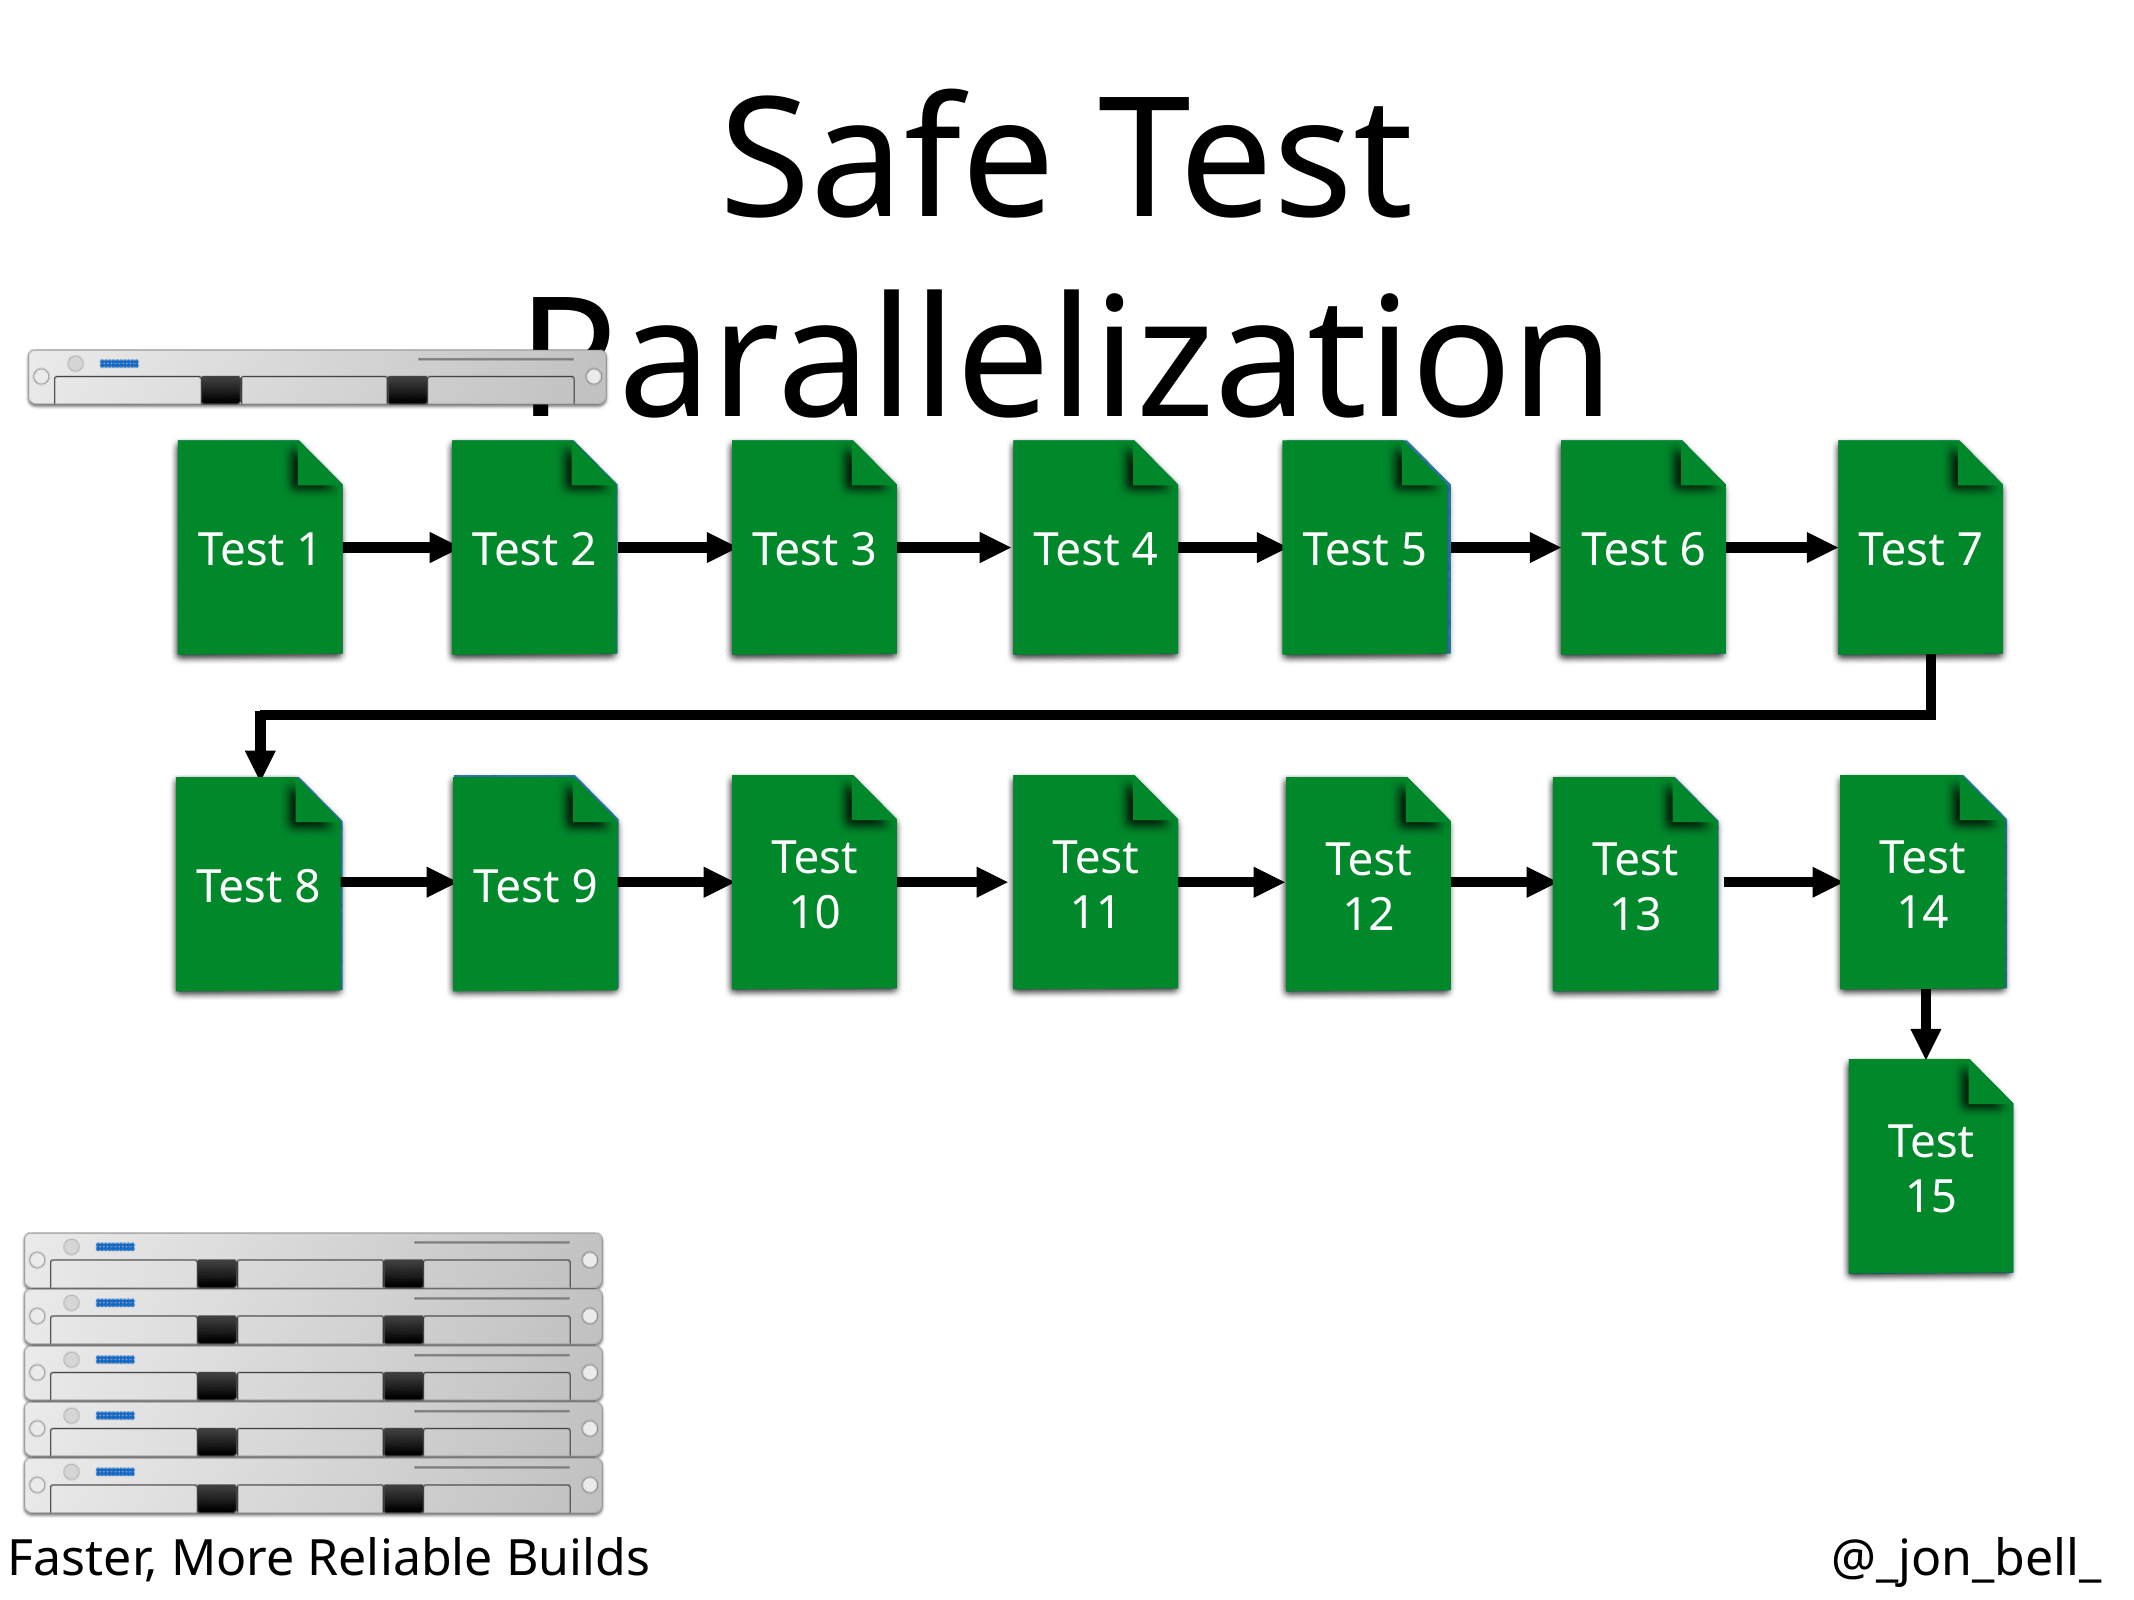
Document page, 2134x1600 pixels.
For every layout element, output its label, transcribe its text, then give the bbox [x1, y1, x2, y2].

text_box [1839, 774, 2006, 990]
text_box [177, 440, 343, 655]
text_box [1285, 776, 1452, 992]
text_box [1838, 440, 2004, 655]
text_box [1460, 541, 1554, 554]
text_box [627, 876, 725, 889]
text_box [451, 440, 617, 655]
title Safe Test Parallelization [155, 72, 1978, 428]
text_box [1188, 876, 1279, 889]
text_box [1013, 774, 1179, 990]
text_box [452, 776, 618, 992]
picture [21, 344, 614, 413]
text_box [907, 541, 1007, 554]
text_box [1013, 440, 1179, 655]
text_box [907, 876, 1007, 889]
picture [17, 1228, 610, 1522]
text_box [1848, 1058, 2014, 1274]
text_box [1919, 997, 1933, 1051]
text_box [1560, 440, 1727, 655]
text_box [731, 440, 898, 655]
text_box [731, 774, 898, 990]
text_box [1736, 541, 1832, 554]
text_box [1727, 876, 1834, 889]
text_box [1552, 776, 1718, 992]
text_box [175, 776, 341, 992]
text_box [1282, 440, 1448, 655]
